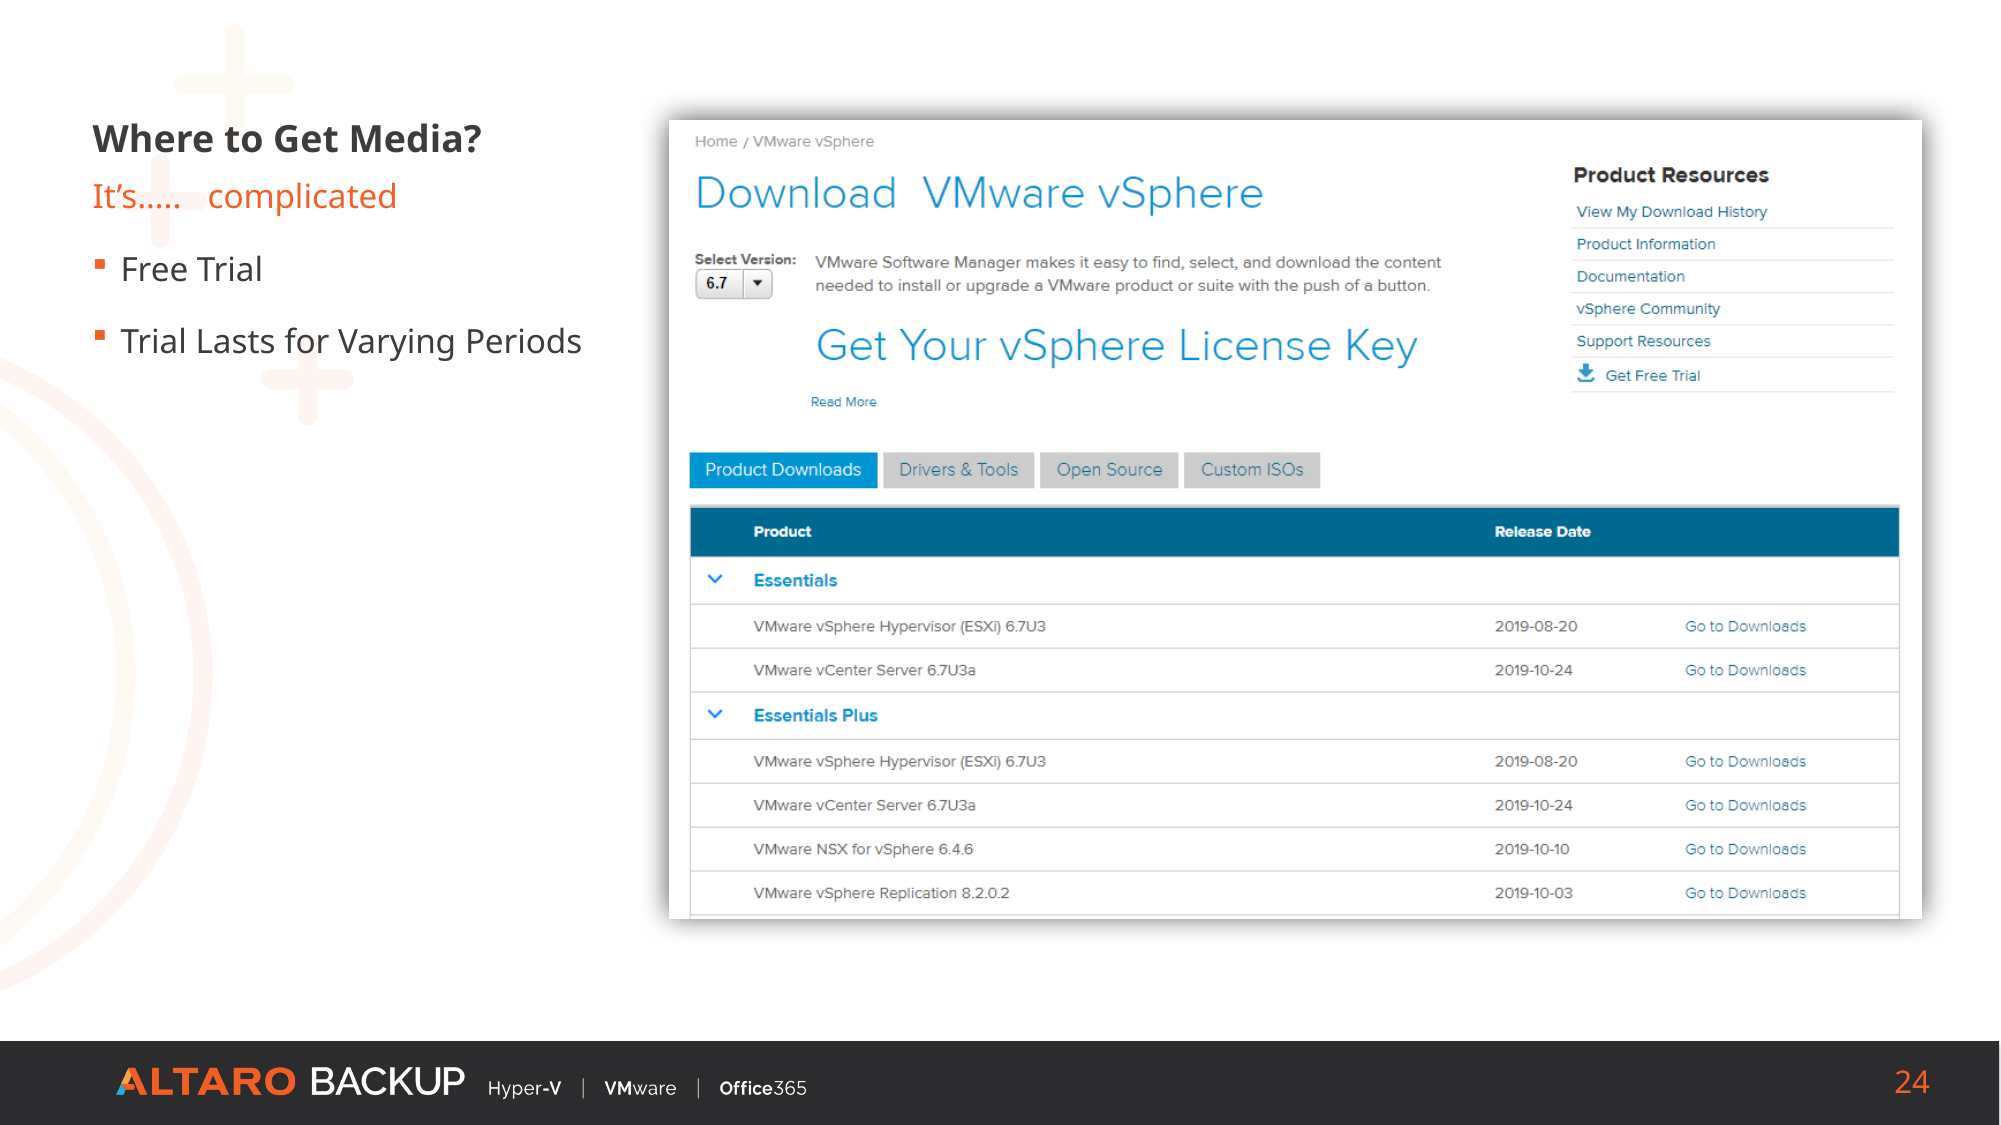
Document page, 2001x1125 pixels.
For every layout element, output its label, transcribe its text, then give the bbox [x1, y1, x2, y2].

picture [669, 120, 1923, 919]
list It’s….. complicated [77, 167, 646, 227]
list Where to Get Media? [78, 107, 658, 167]
list Free Trial Trial Lasts for Varying Periods [77, 241, 659, 929]
picture [116, 1067, 806, 1099]
